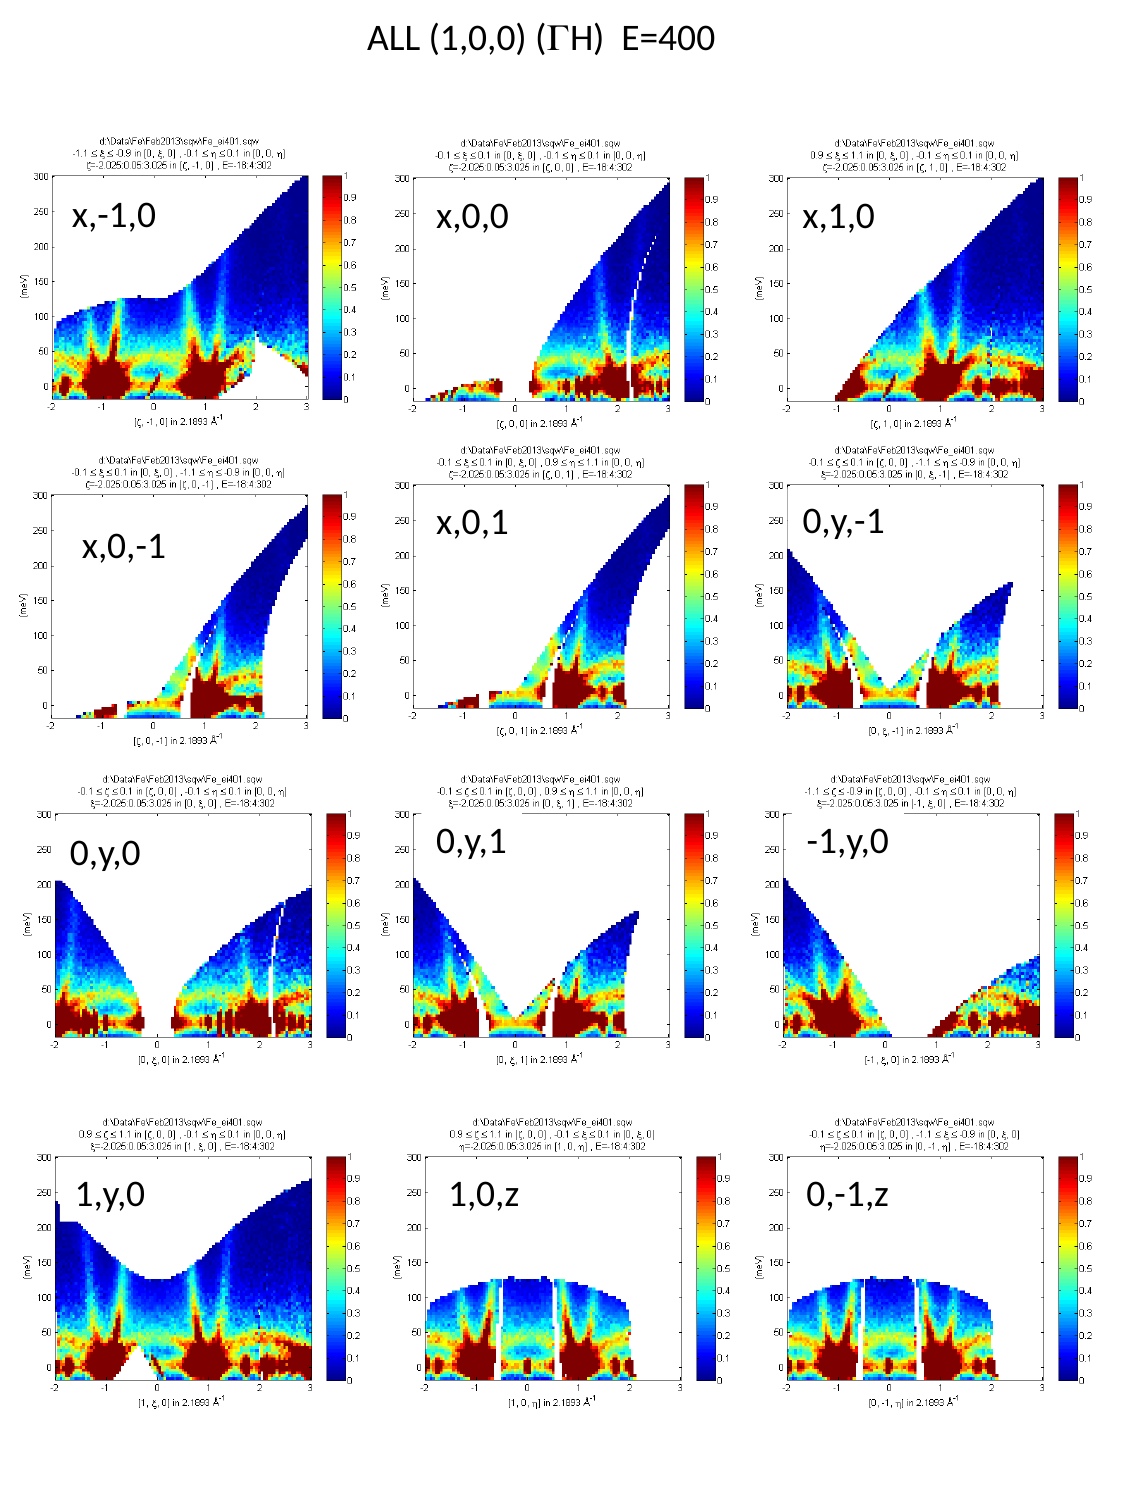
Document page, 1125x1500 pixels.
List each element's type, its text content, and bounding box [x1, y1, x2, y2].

picture [0, 443, 1125, 751]
text_box ALL (1,0,0) (GH) E=400 [352, 5, 731, 66]
picture [3, 1115, 1125, 1412]
picture [3, 773, 1125, 1070]
picture [0, 135, 1125, 433]
